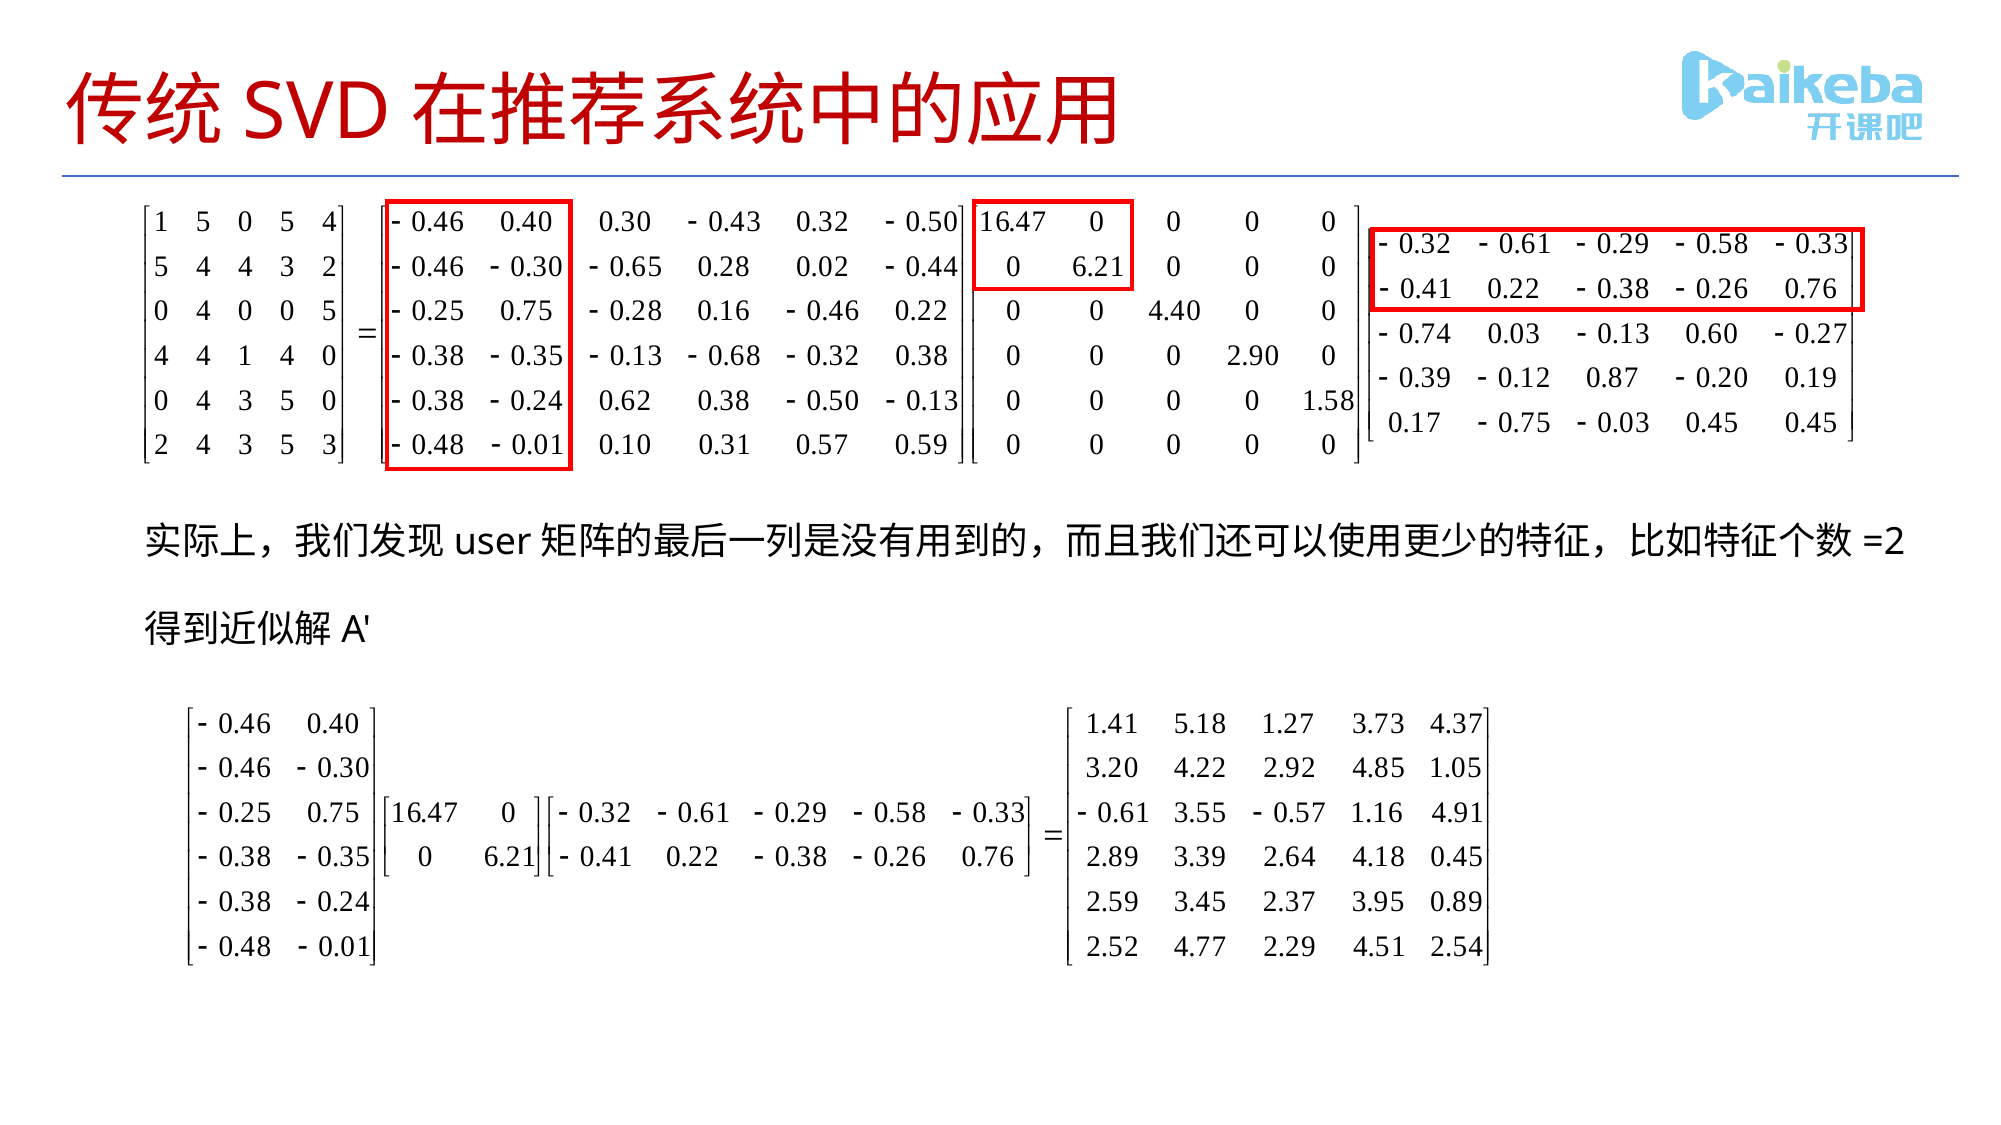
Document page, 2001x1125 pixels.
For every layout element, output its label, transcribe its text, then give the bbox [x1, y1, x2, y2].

text_box 实际上，我们发现user矩阵的最后一列是没有用到的，而且我们还可以使用更少的特征，比如特征个数=2 得到近似解A' [137, 486, 1938, 758]
title 传统SVD在推荐系统中的应用 [57, 59, 1728, 167]
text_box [180, 702, 1501, 971]
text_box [137, 201, 1863, 470]
title Thank You Using data to solve problems [1653, 21, 1950, 167]
